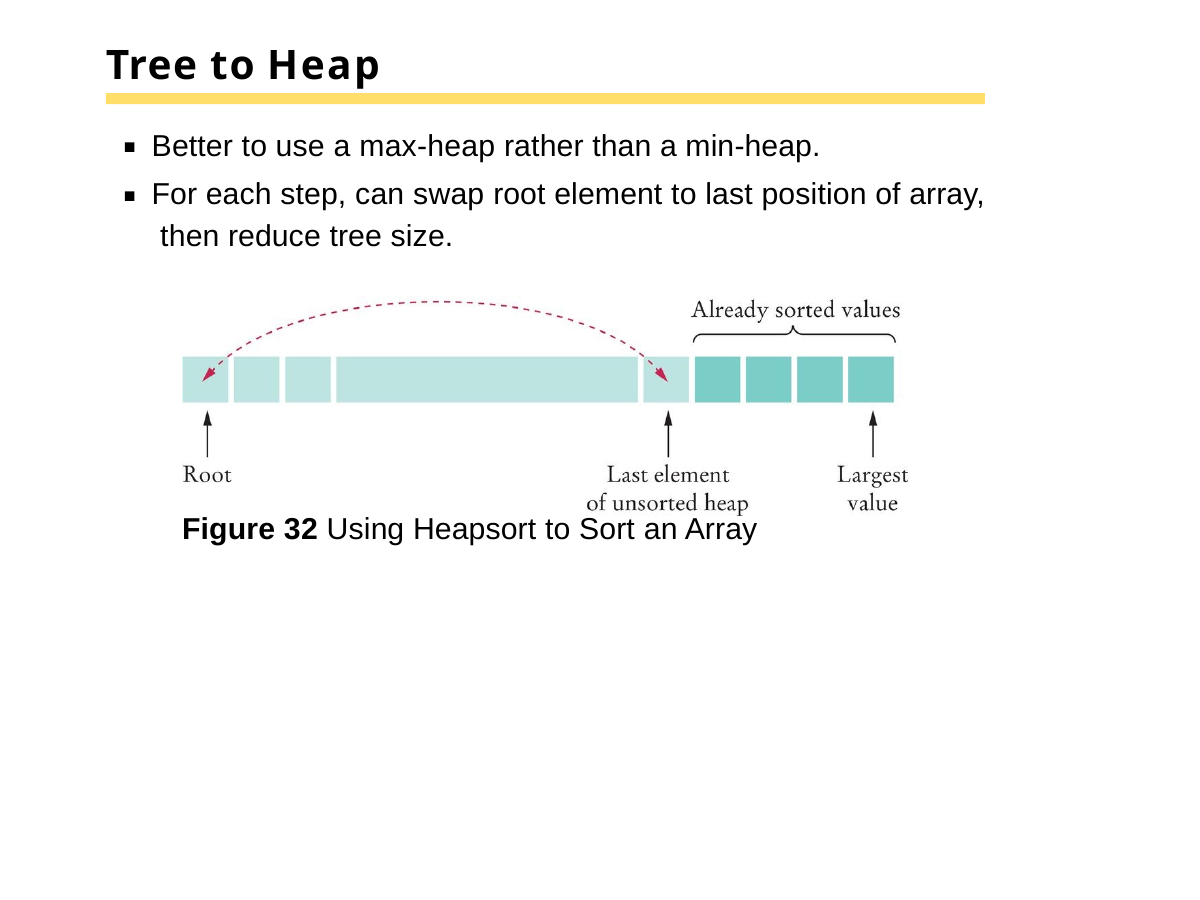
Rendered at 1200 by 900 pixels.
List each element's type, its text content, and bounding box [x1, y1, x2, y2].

text_box [124, 191, 135, 201]
text_box Better to use a max-heap rather than a min-heap. For each step, can swap root element to last position of array, then reduce tree size. [149, 125, 991, 253]
title Tree to Heap [103, 38, 1097, 190]
text_box [124, 142, 135, 152]
text_box [182, 296, 910, 516]
text_box Figure 32 Using Heapsort to Sort an Array [180, 509, 763, 546]
